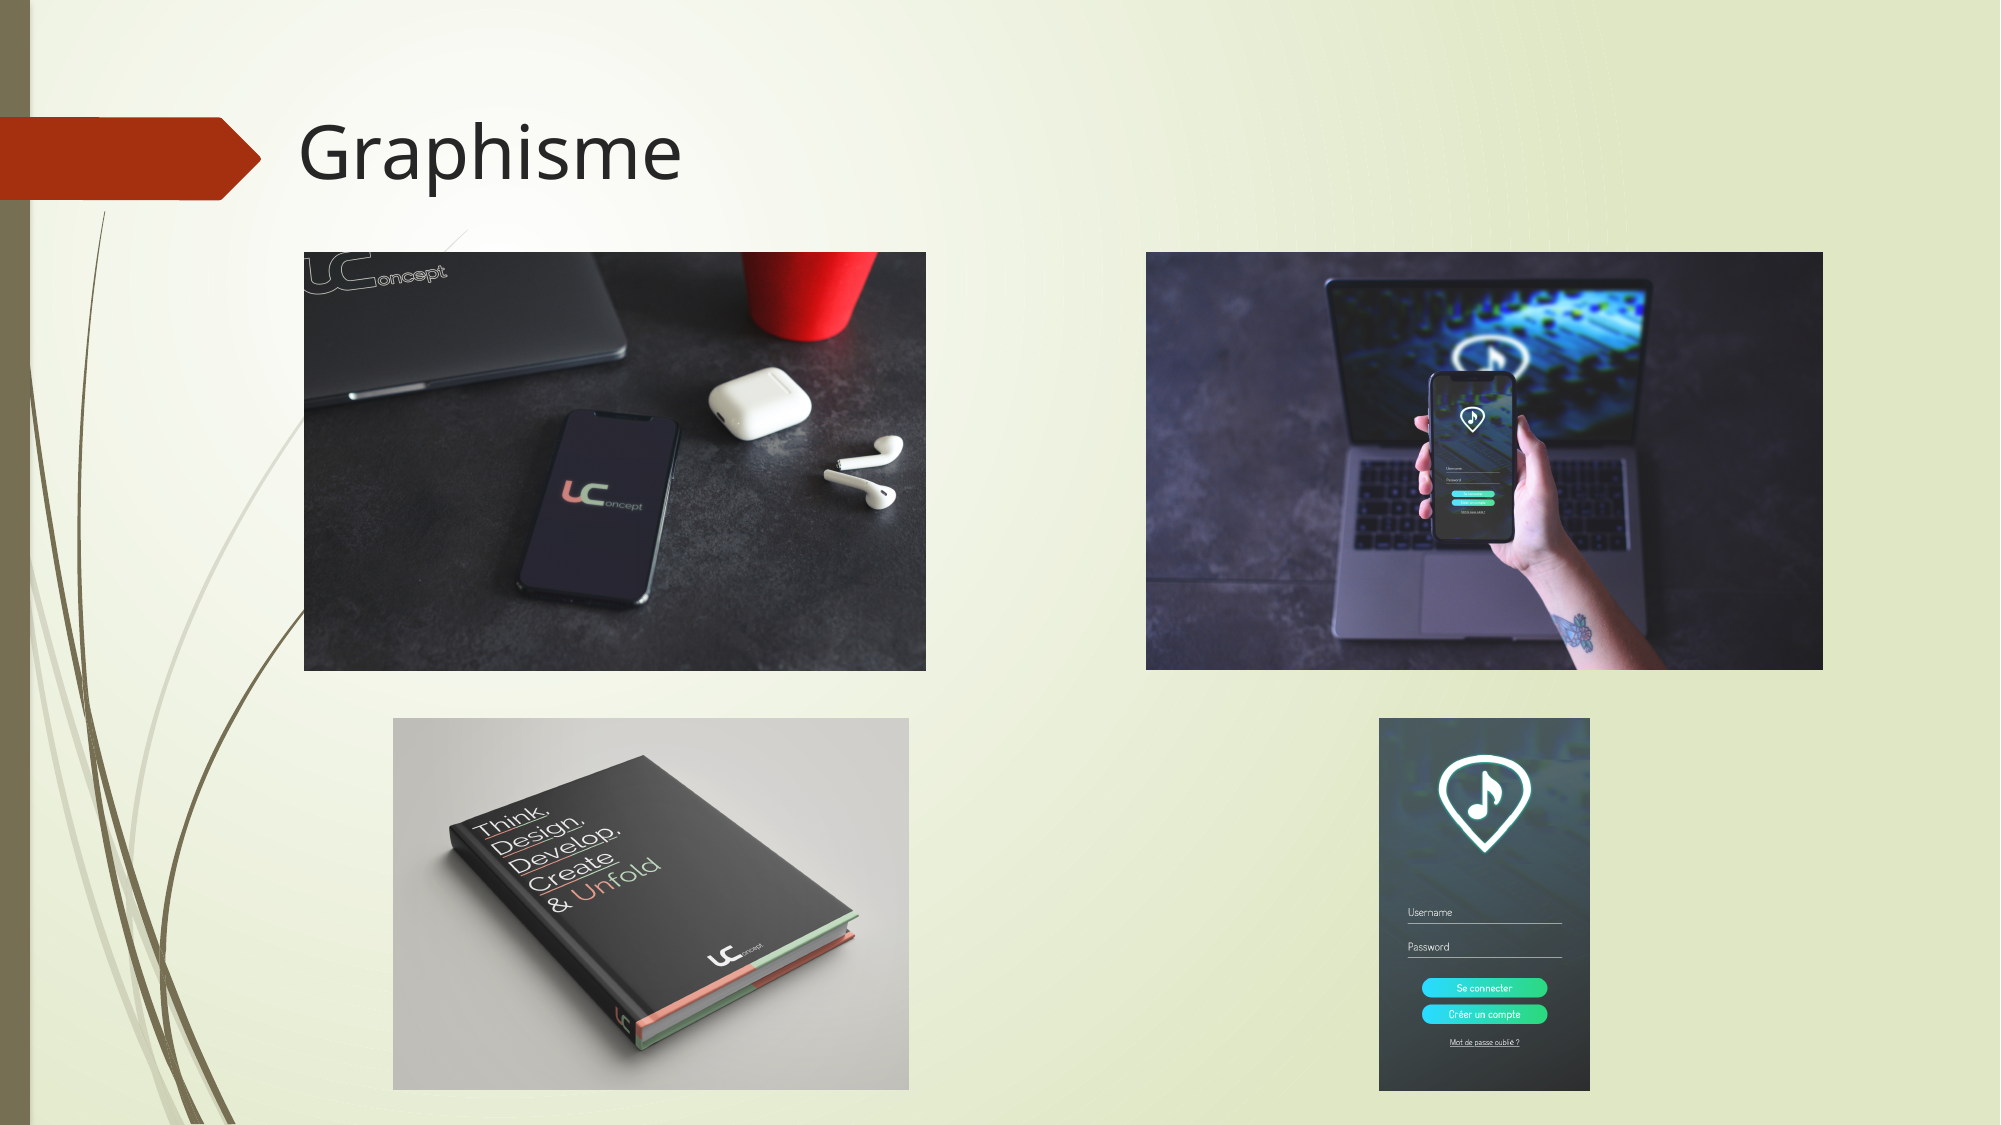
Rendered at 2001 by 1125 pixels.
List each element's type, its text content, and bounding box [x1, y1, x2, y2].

picture [304, 252, 926, 672]
picture [1146, 252, 1823, 671]
picture [392, 718, 910, 1091]
title Graphisme [282, 96, 1745, 206]
picture [1379, 717, 1590, 1091]
